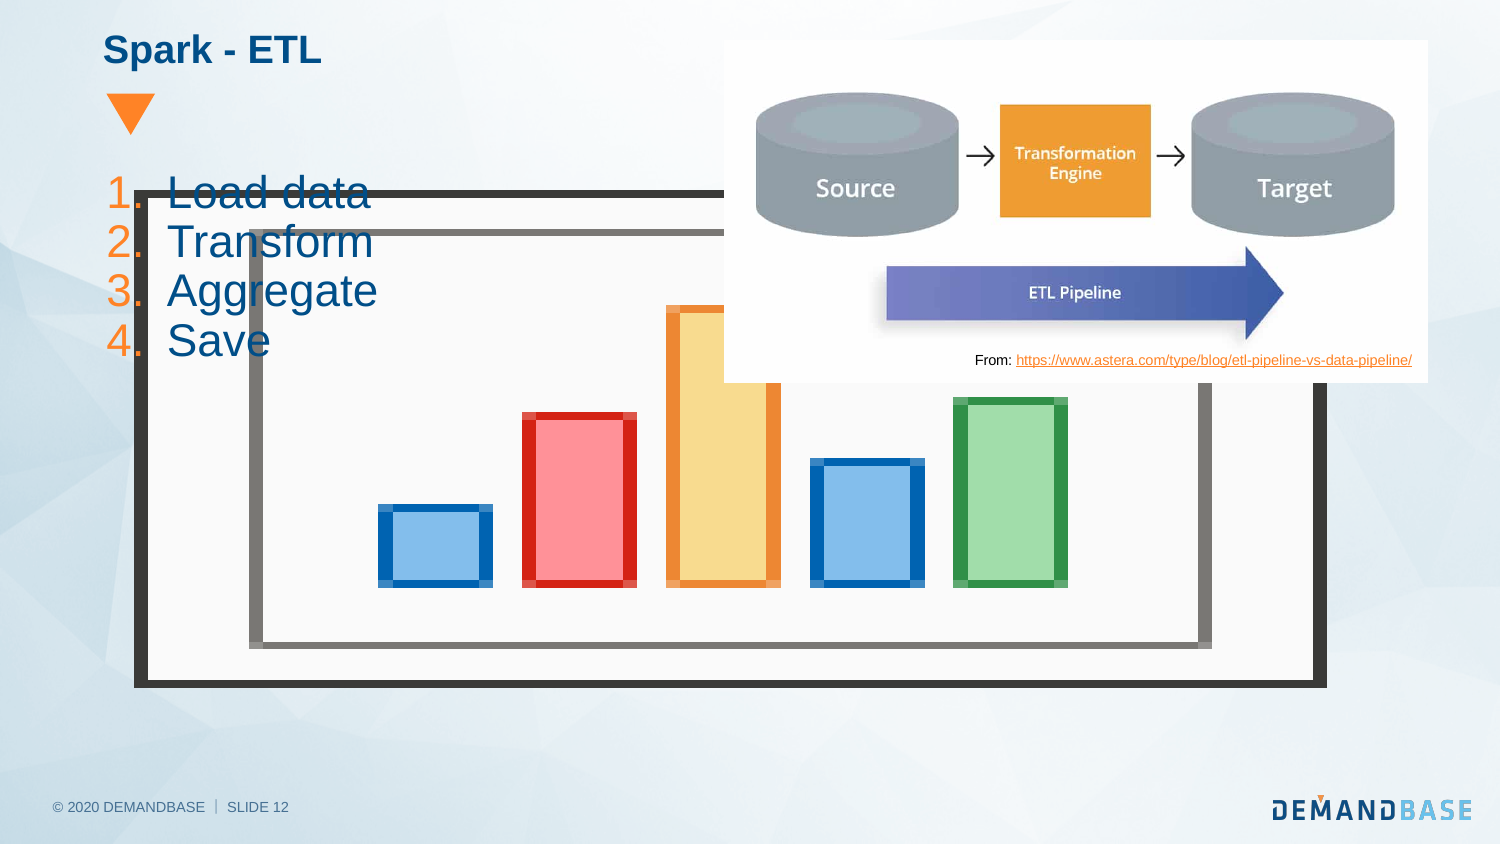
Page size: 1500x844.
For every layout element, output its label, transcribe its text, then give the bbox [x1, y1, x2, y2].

picture [0, 0, 1500, 844]
title Spark - ETL [91, 0, 1386, 103]
text_box Load data Transform Aggregate Save [91, 168, 1371, 711]
